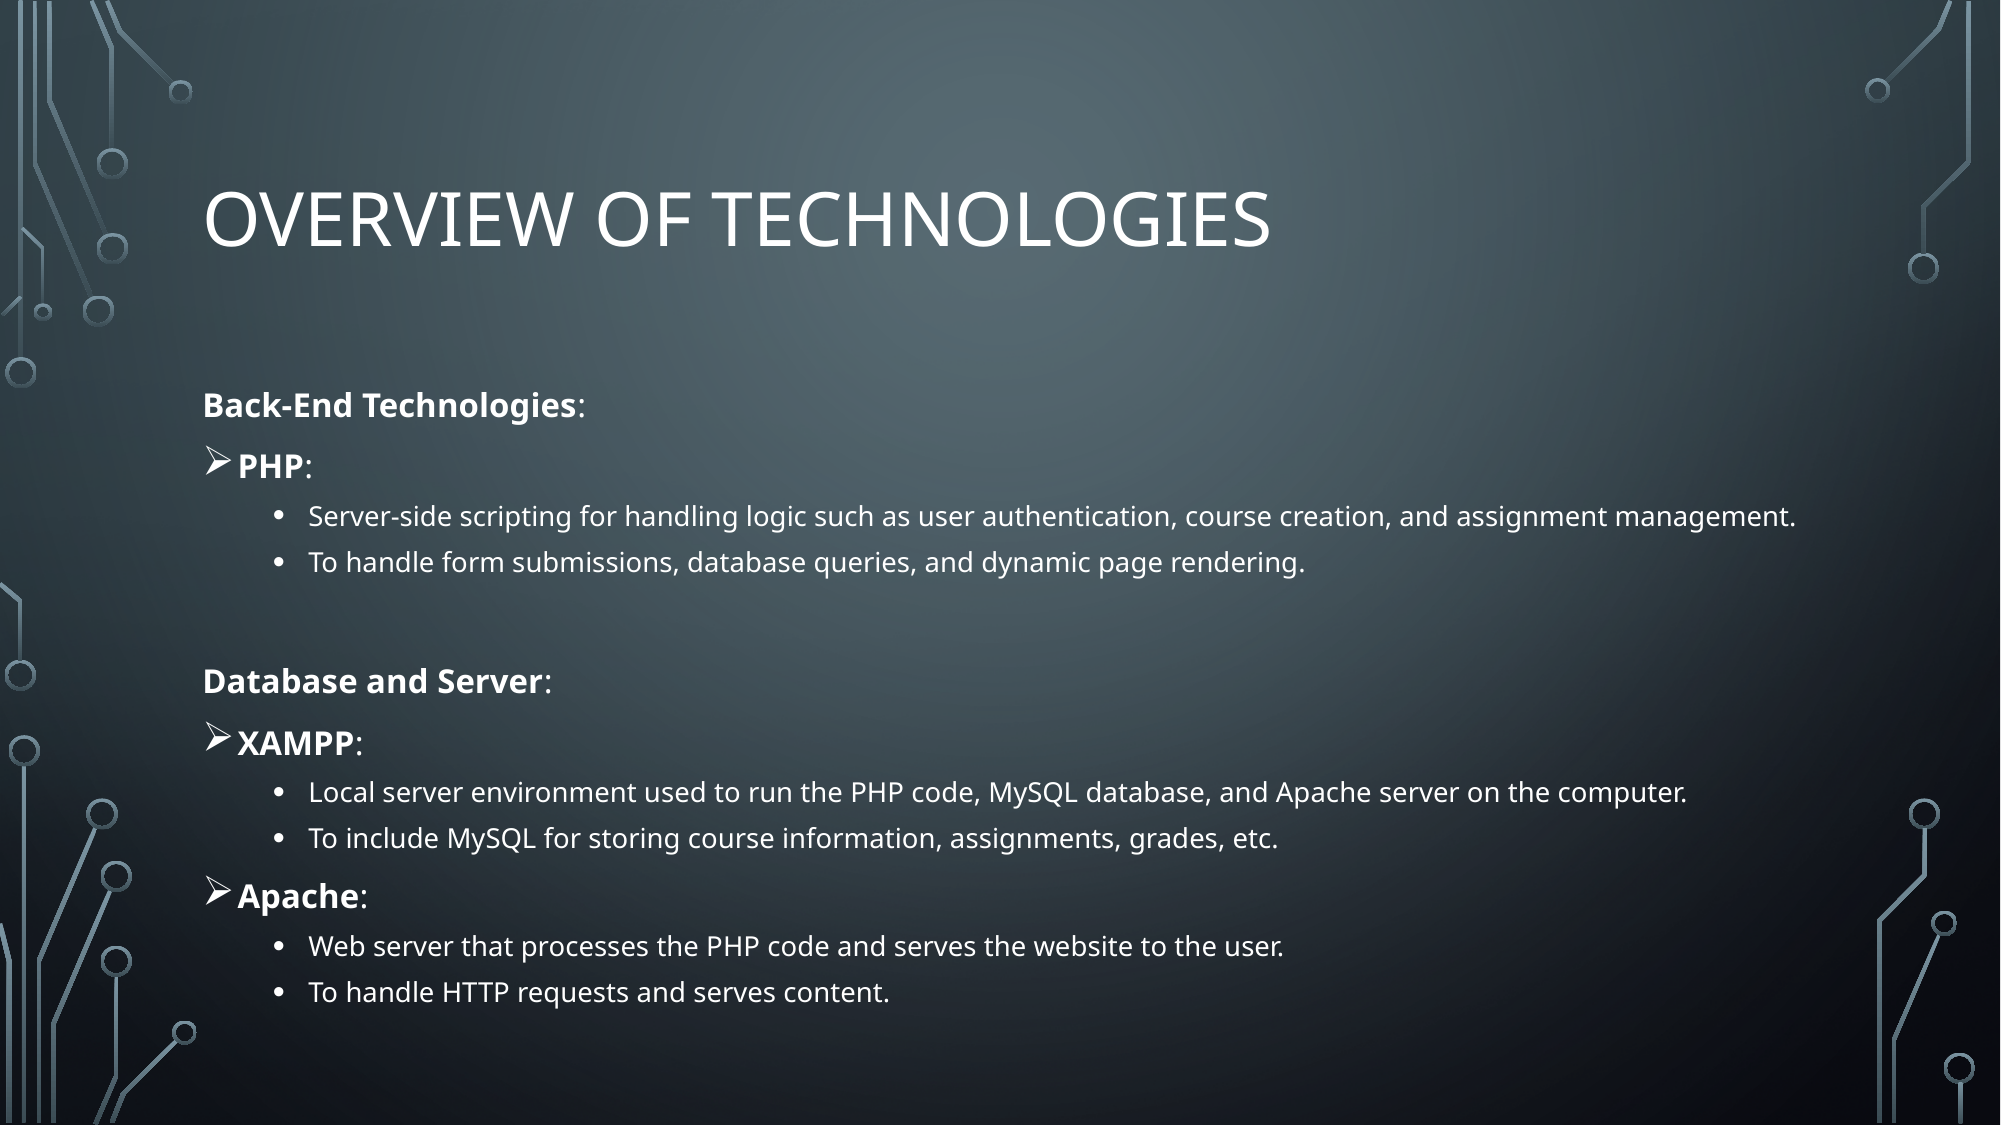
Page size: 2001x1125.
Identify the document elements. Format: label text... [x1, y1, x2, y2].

list Back-End Technologies: PHP: Server-side scripting for handling logic such as user authentication, course creation, and assignment management. To handle form submissions, database queries, and dynamic page rendering. Database and Server: XAMPP: Local server environment used to run the PHP code, MySQL database, and Apache server on the computer. To include MySQL for storing course information, assignments, grades, etc. Apache: Web server that processes the PHP code and serves the website to the user. To handle HTTP requests and serves content. [187, 369, 1813, 1053]
title Overview of Technologies [187, 101, 1813, 344]
